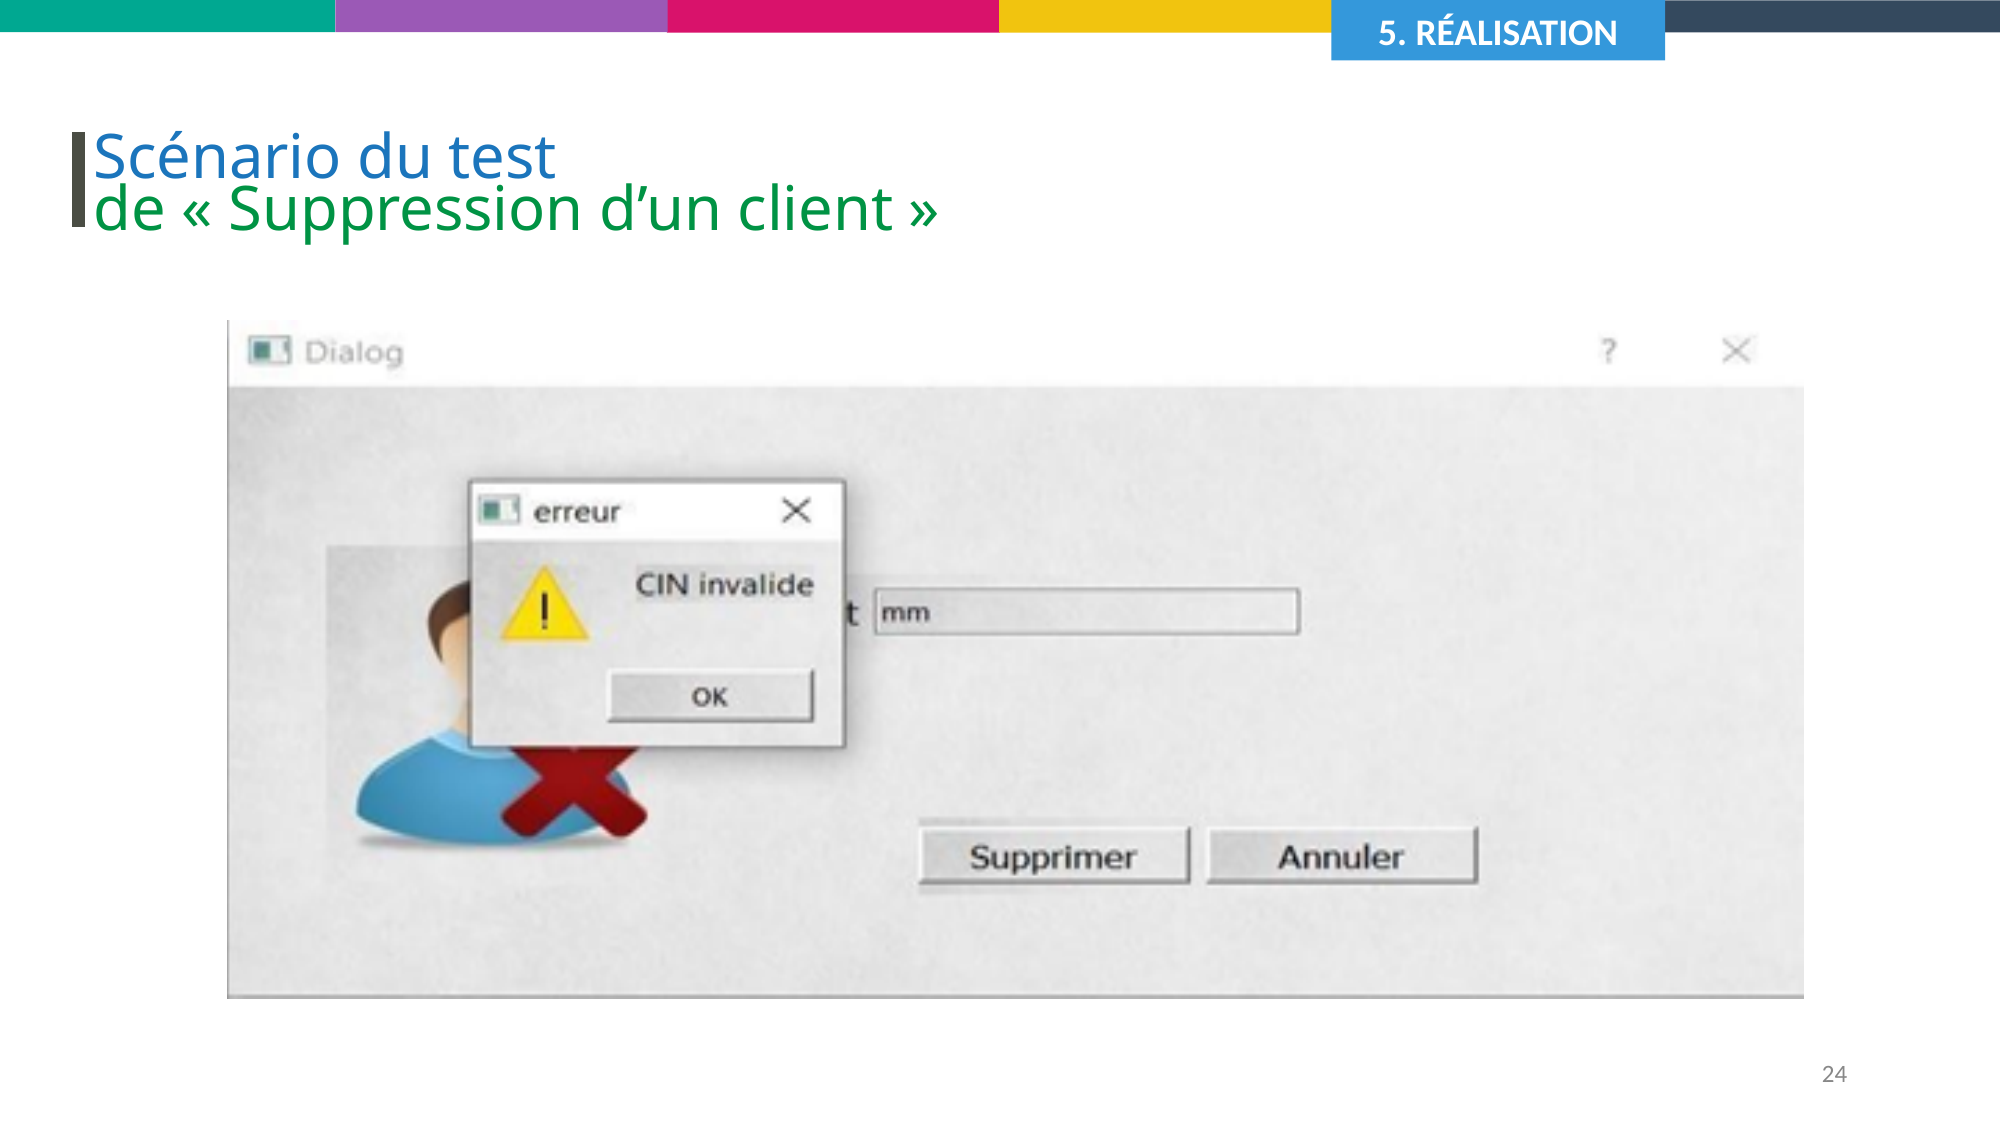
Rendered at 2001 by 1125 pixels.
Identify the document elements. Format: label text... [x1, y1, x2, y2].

text_box [335, 0, 668, 33]
text_box 5. RÉALISATION [1331, 0, 1666, 61]
text_box [999, 0, 1331, 33]
slide_number ‹#› [1412, 1042, 1863, 1103]
text_box Scénario du test de « Suppression d’un client » [78, 130, 1804, 252]
text_box [0, 0, 335, 33]
text_box [668, 0, 999, 33]
picture [227, 320, 1804, 1000]
text_box [1666, 0, 2000, 33]
